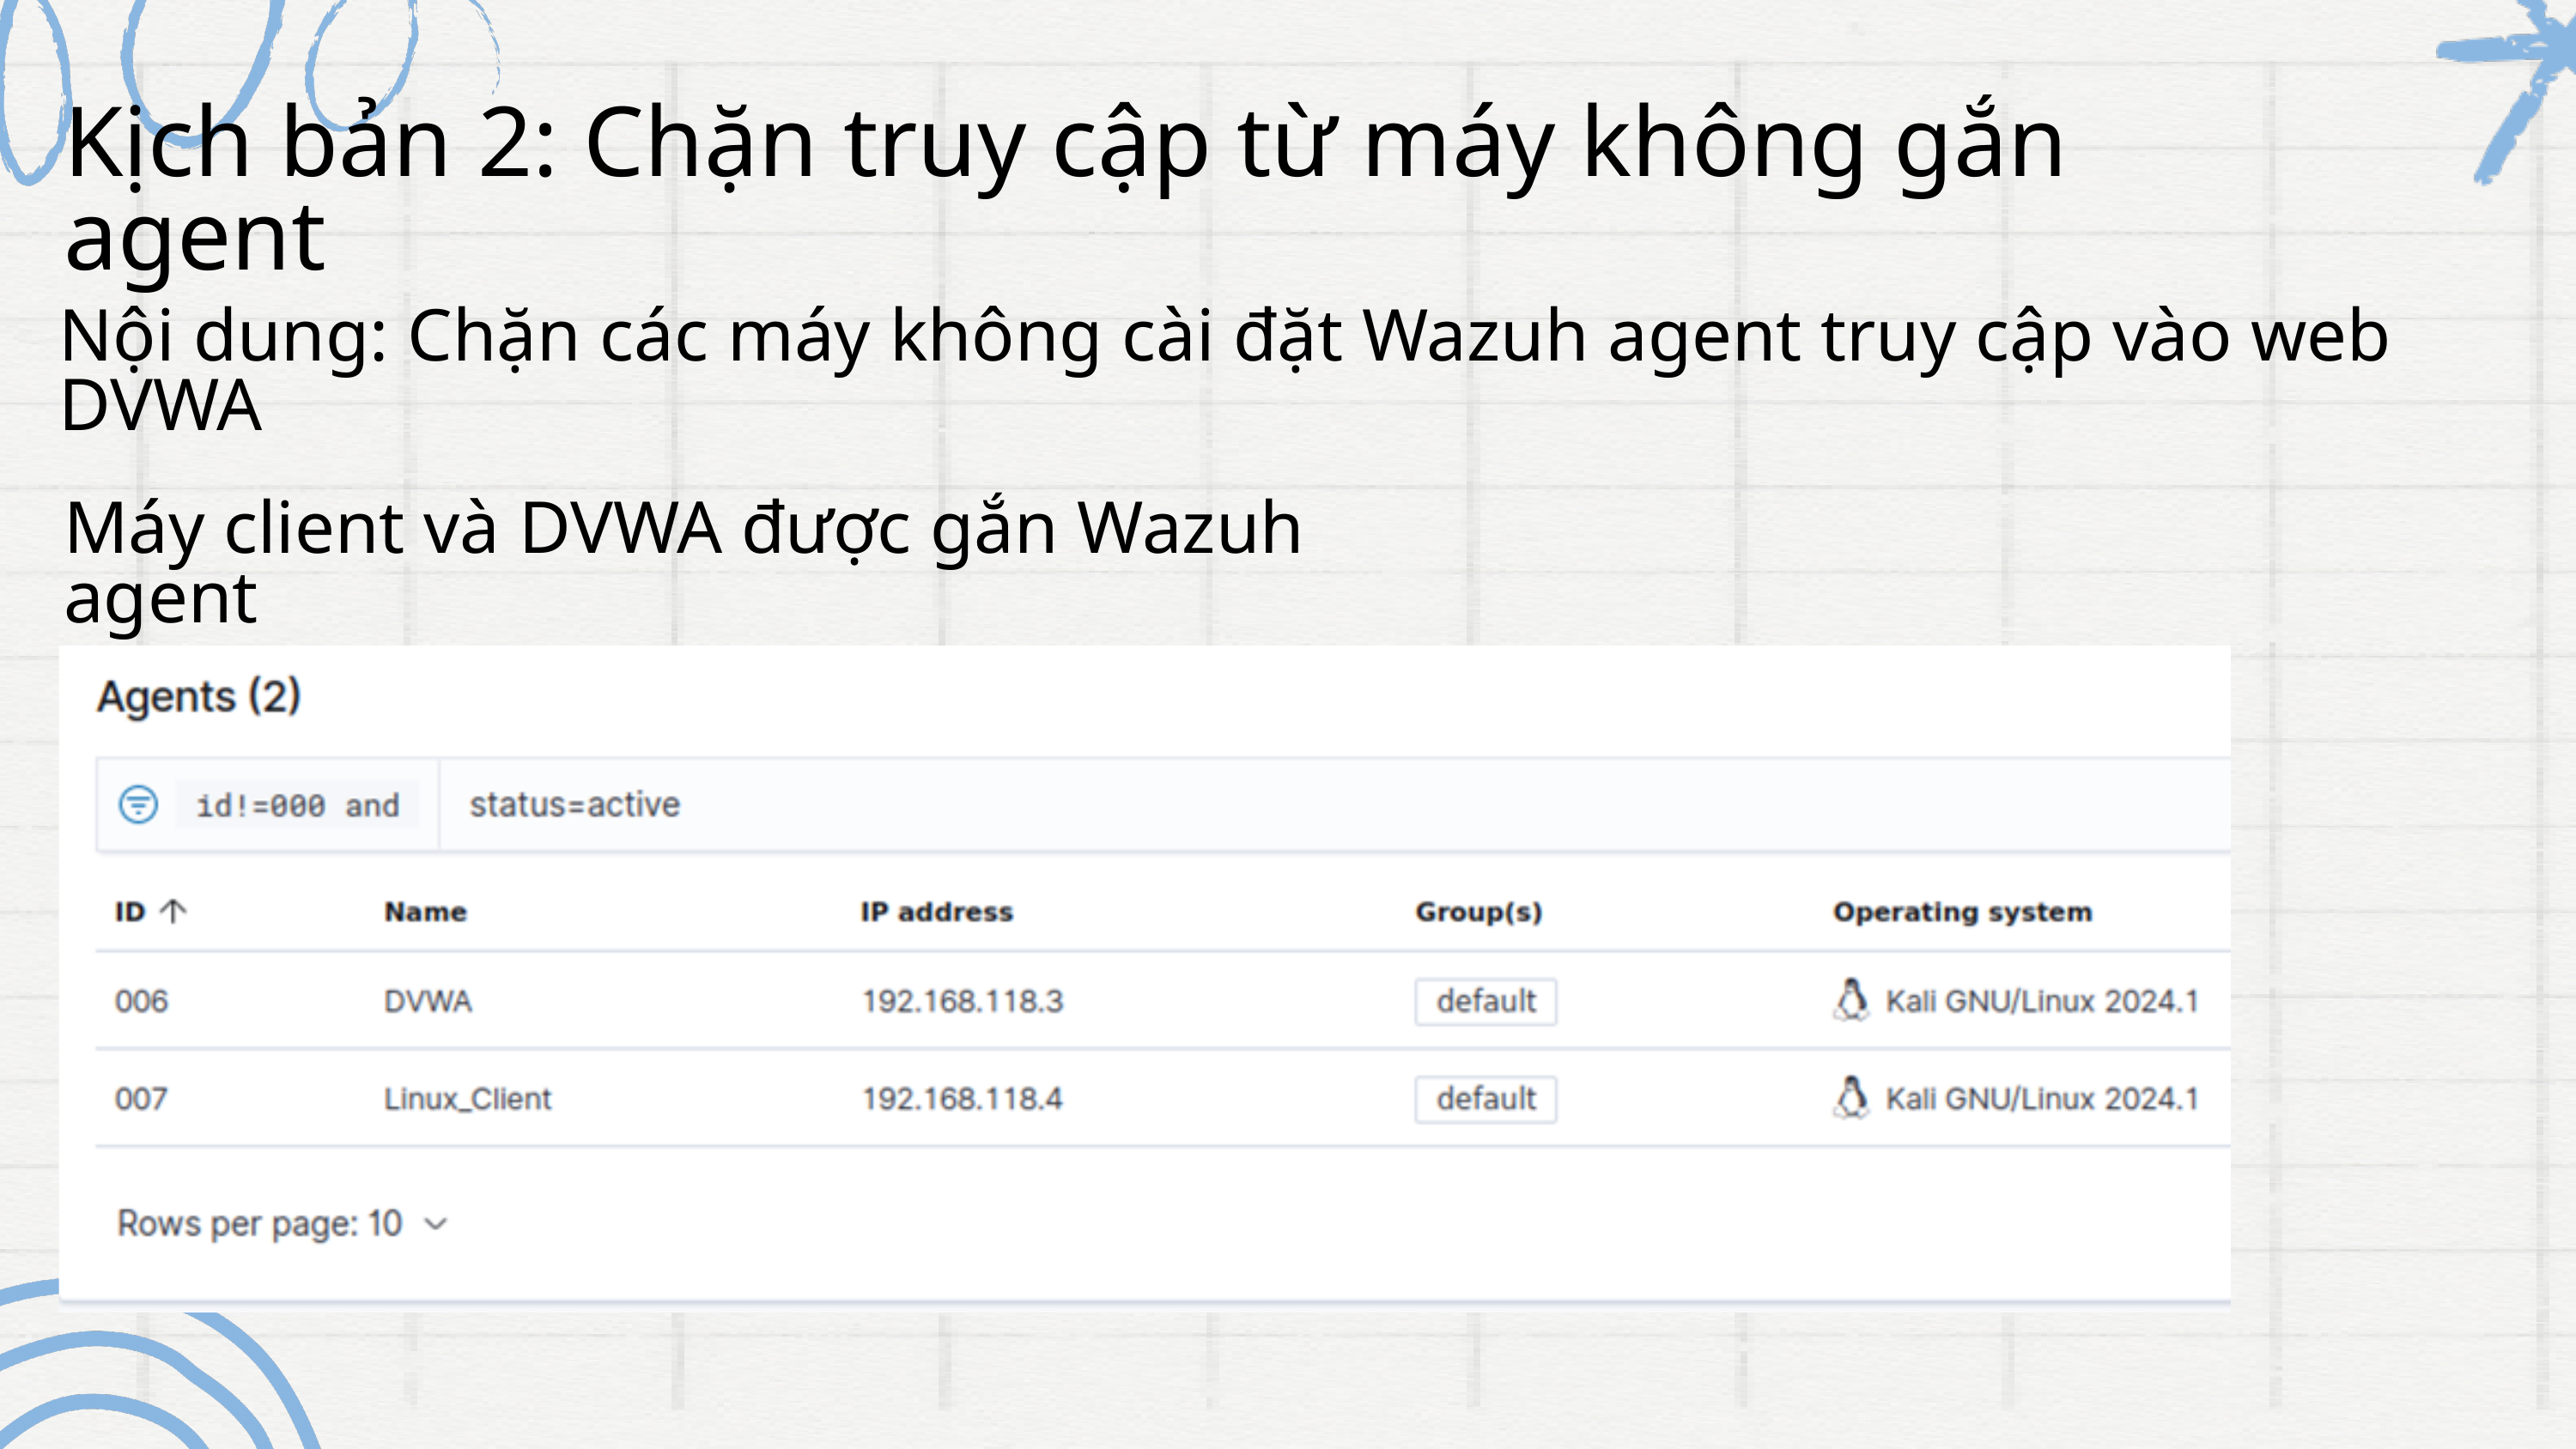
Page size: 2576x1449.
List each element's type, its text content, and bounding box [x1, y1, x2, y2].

text_box [0, 1252, 349, 1449]
text_box Máy client và DVWA được gắn Wazuh agent [64, 498, 1480, 637]
text_box Kịch bản 2: Chặn truy cập từ máy không gắn agent [64, 102, 2231, 290]
text_box [2435, 0, 2576, 187]
text_box [0, 0, 501, 187]
text_box [58, 646, 2231, 1313]
text_box [0, 0, 2576, 1449]
text_box Nội dung: Chặn các máy không cài đặt Wazuh agent truy cập vào web DVWA [58, 306, 2518, 445]
